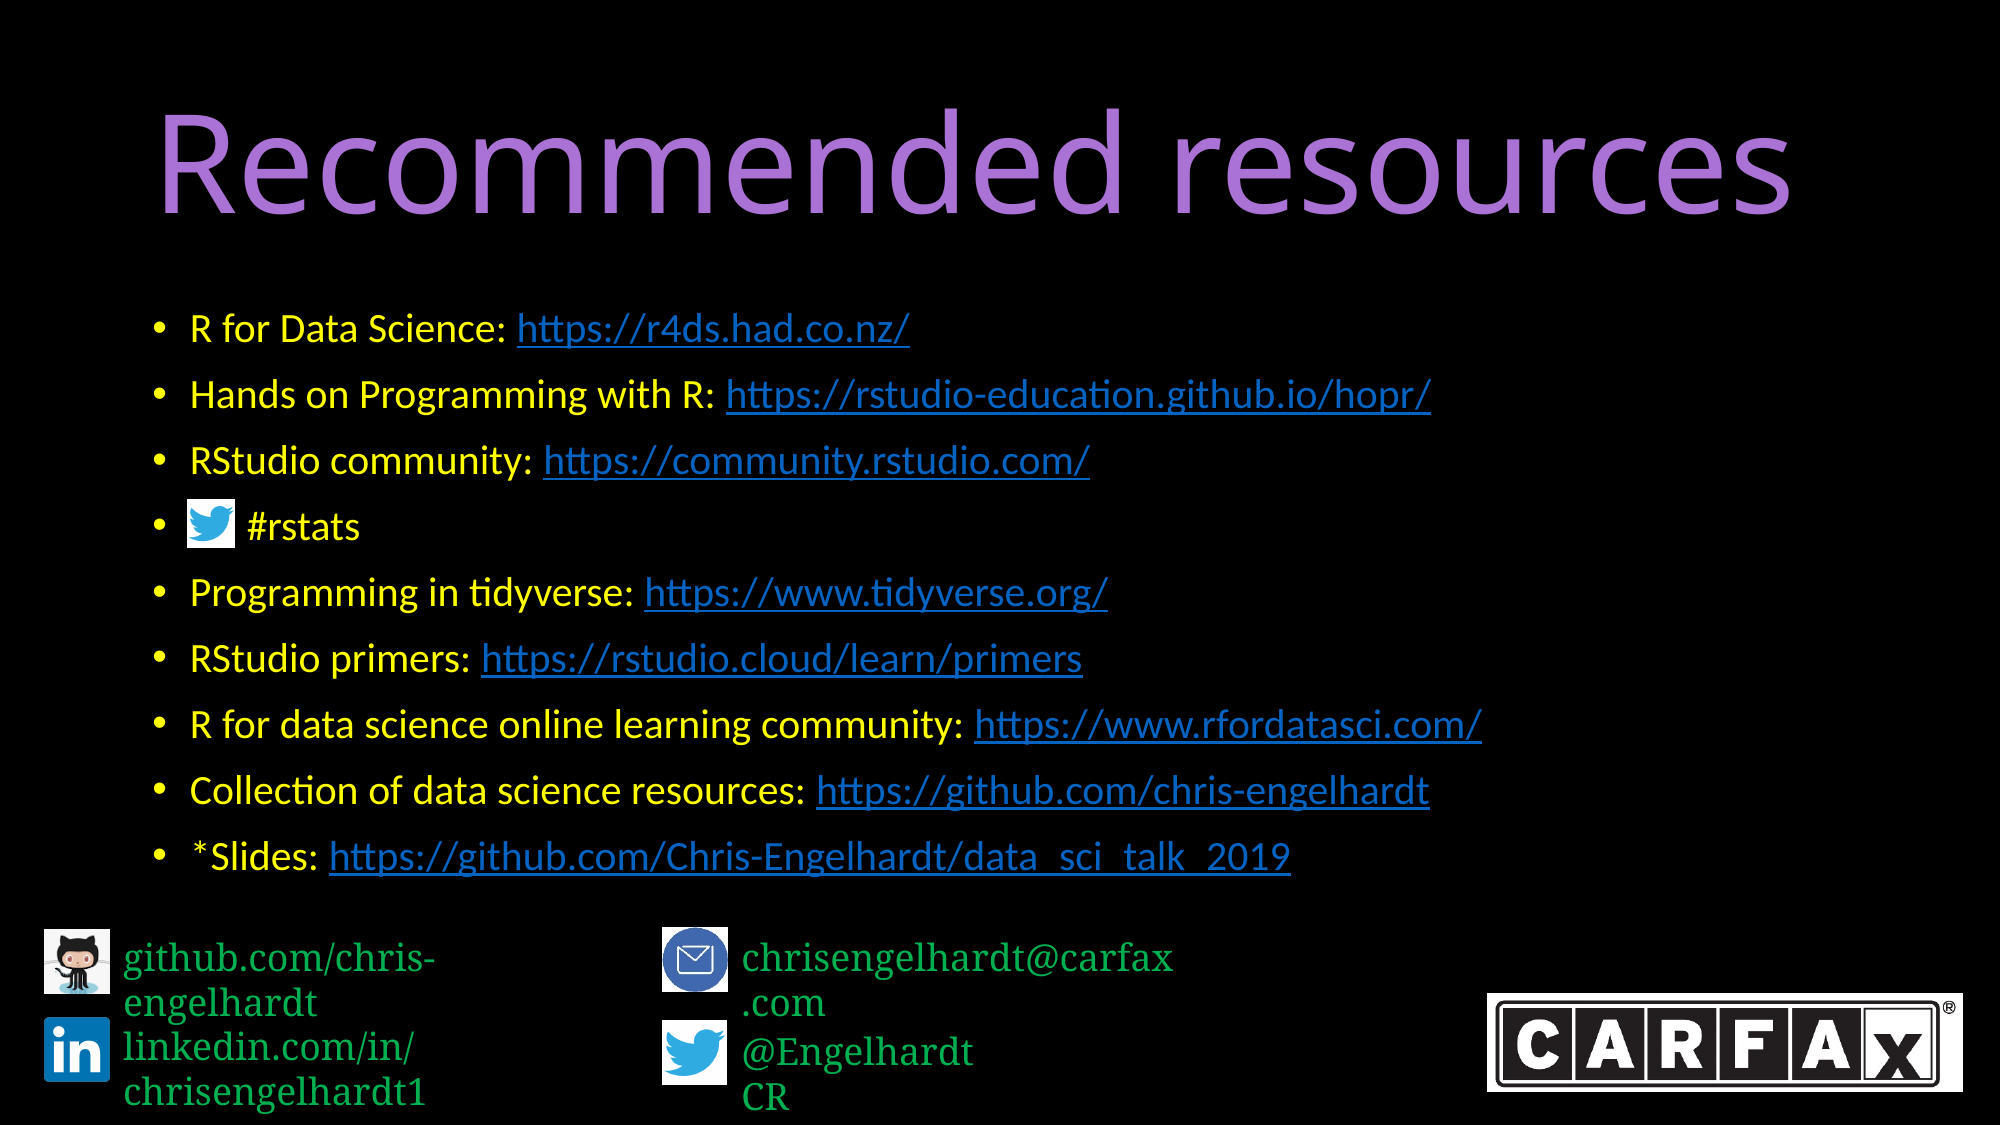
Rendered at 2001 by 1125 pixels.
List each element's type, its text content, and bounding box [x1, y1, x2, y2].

text_box chrisengelhardt@carfax.com [726, 926, 1196, 1032]
picture [187, 499, 235, 548]
text_box linkedin.com/in/chrisengelhardt1 [108, 1015, 636, 1121]
list R for Data Science: https://r4ds.had.co.nz/ Hands on Programming with R: https://rstudio-education.github.io/hopr/ RStudio community: https://community.rstudio.com/ #rstats Programming in tidyverse: https://www.tidyverse.org/ RStudio primers: https://rstudio.cloud/learn/primers R for data science online learning community: https://www.rfordatasci.com/ Collection of data science resources: https://github.com/chris-engelhardt *Slides: https://github.com/Chris-Engelhardt/data_sci_talk_2019 [137, 299, 1863, 1014]
text_box @EngelhardtCR [726, 1032, 1007, 1125]
picture [1487, 993, 1963, 1092]
picture [44, 929, 110, 994]
title Recommended resources [137, 59, 1863, 278]
picture [44, 1017, 110, 1082]
text_box github.com/chris-engelhardt [108, 926, 558, 1032]
picture [662, 927, 728, 992]
picture [662, 1020, 727, 1085]
